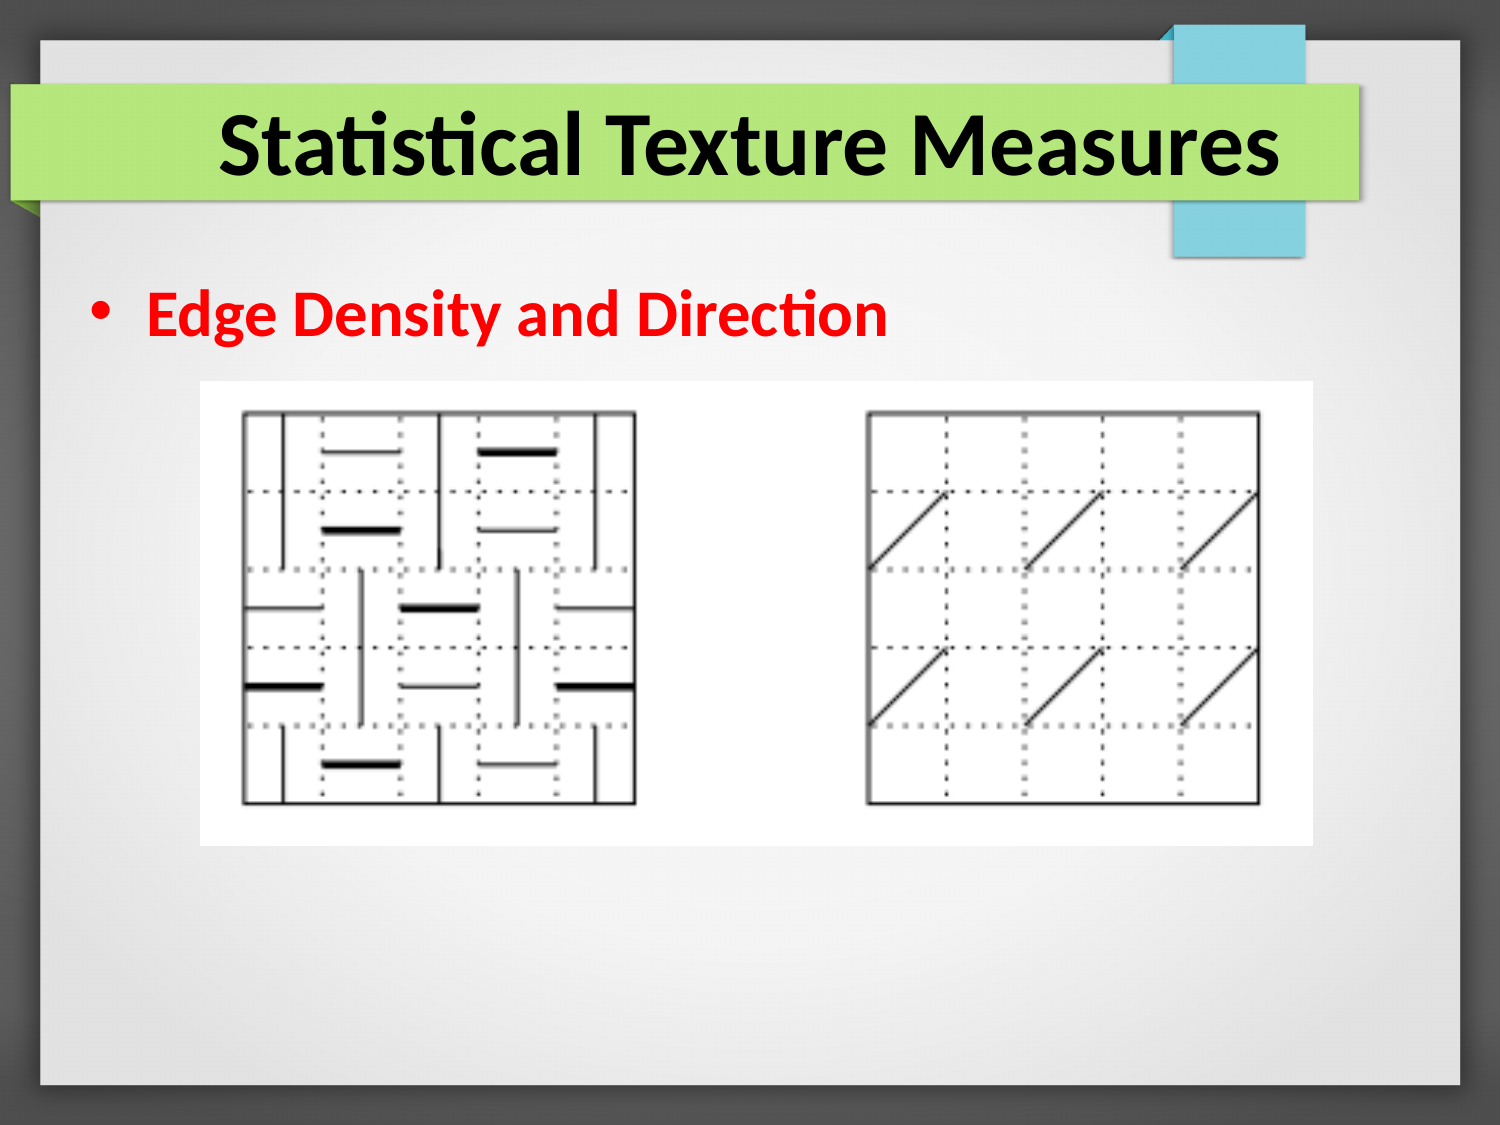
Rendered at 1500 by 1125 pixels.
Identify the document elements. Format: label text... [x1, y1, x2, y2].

picture [0, 0, 1500, 1125]
text_box Edge Density and Direction [74, 262, 1425, 1005]
text_box Statistical Texture Measures [74, 45, 1425, 233]
